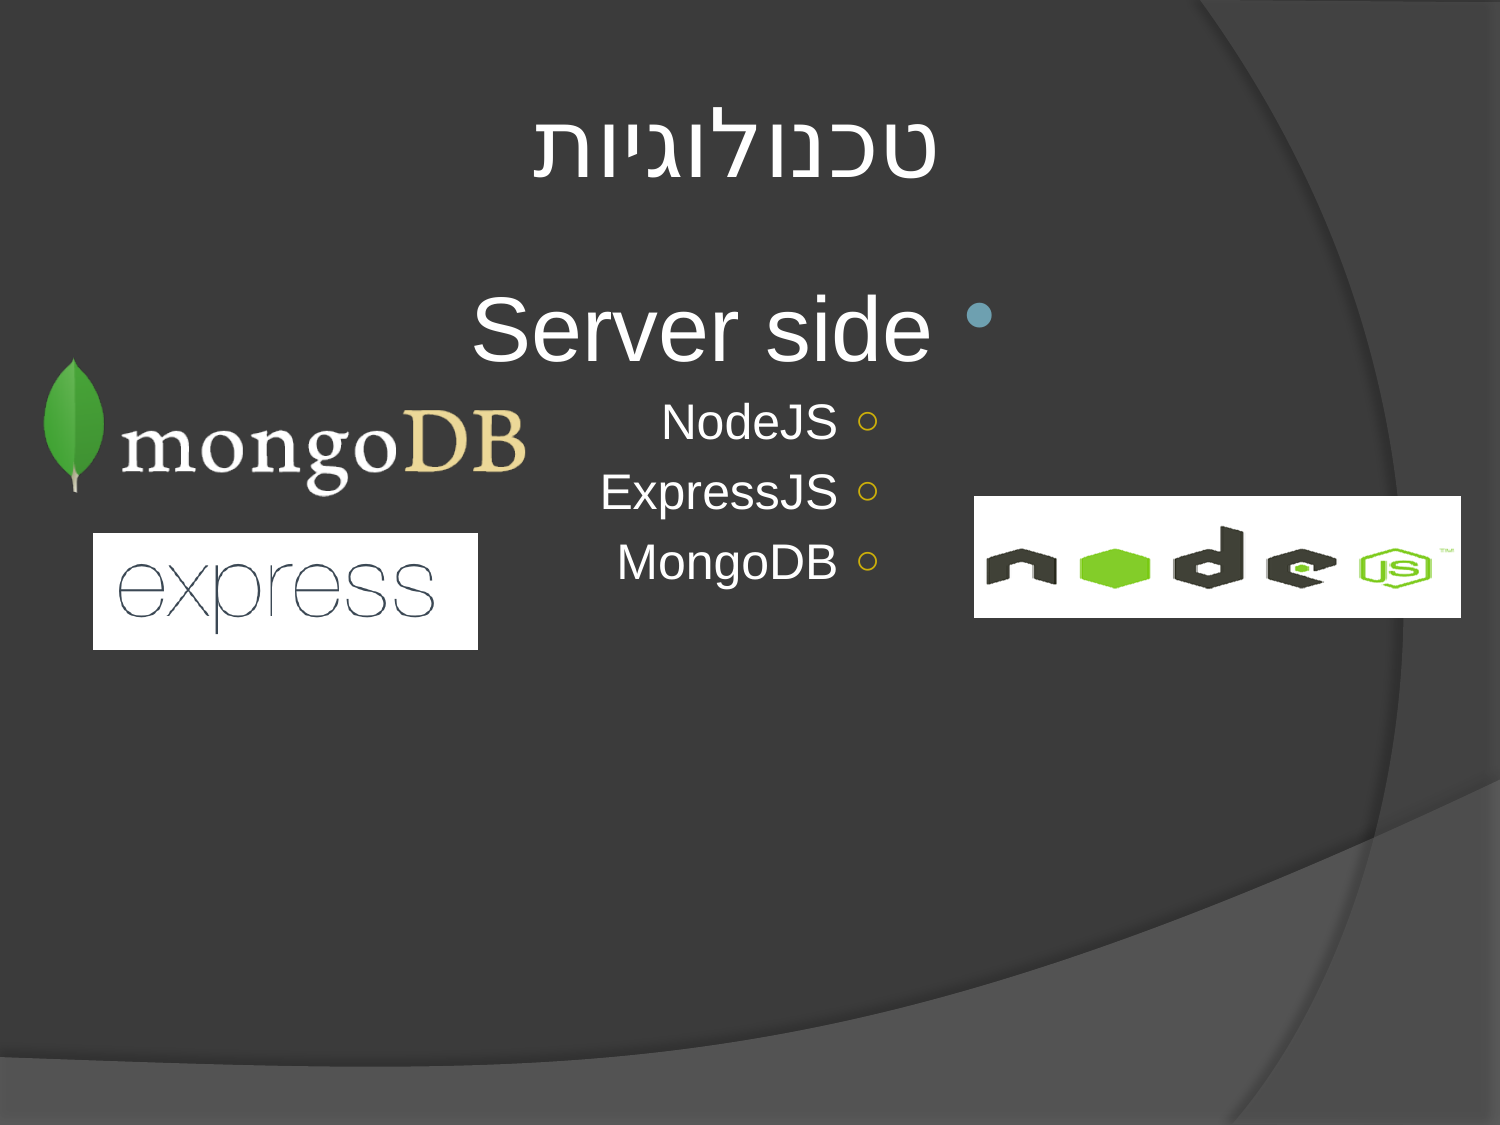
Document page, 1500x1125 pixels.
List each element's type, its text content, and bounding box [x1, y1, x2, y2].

picture [42, 357, 529, 497]
picture [974, 496, 1461, 618]
list Server side NodeJS ExpressJS MongoDB [0, 262, 1019, 1005]
picture [92, 533, 478, 651]
title טכנולוגיות [75, 45, 1400, 233]
